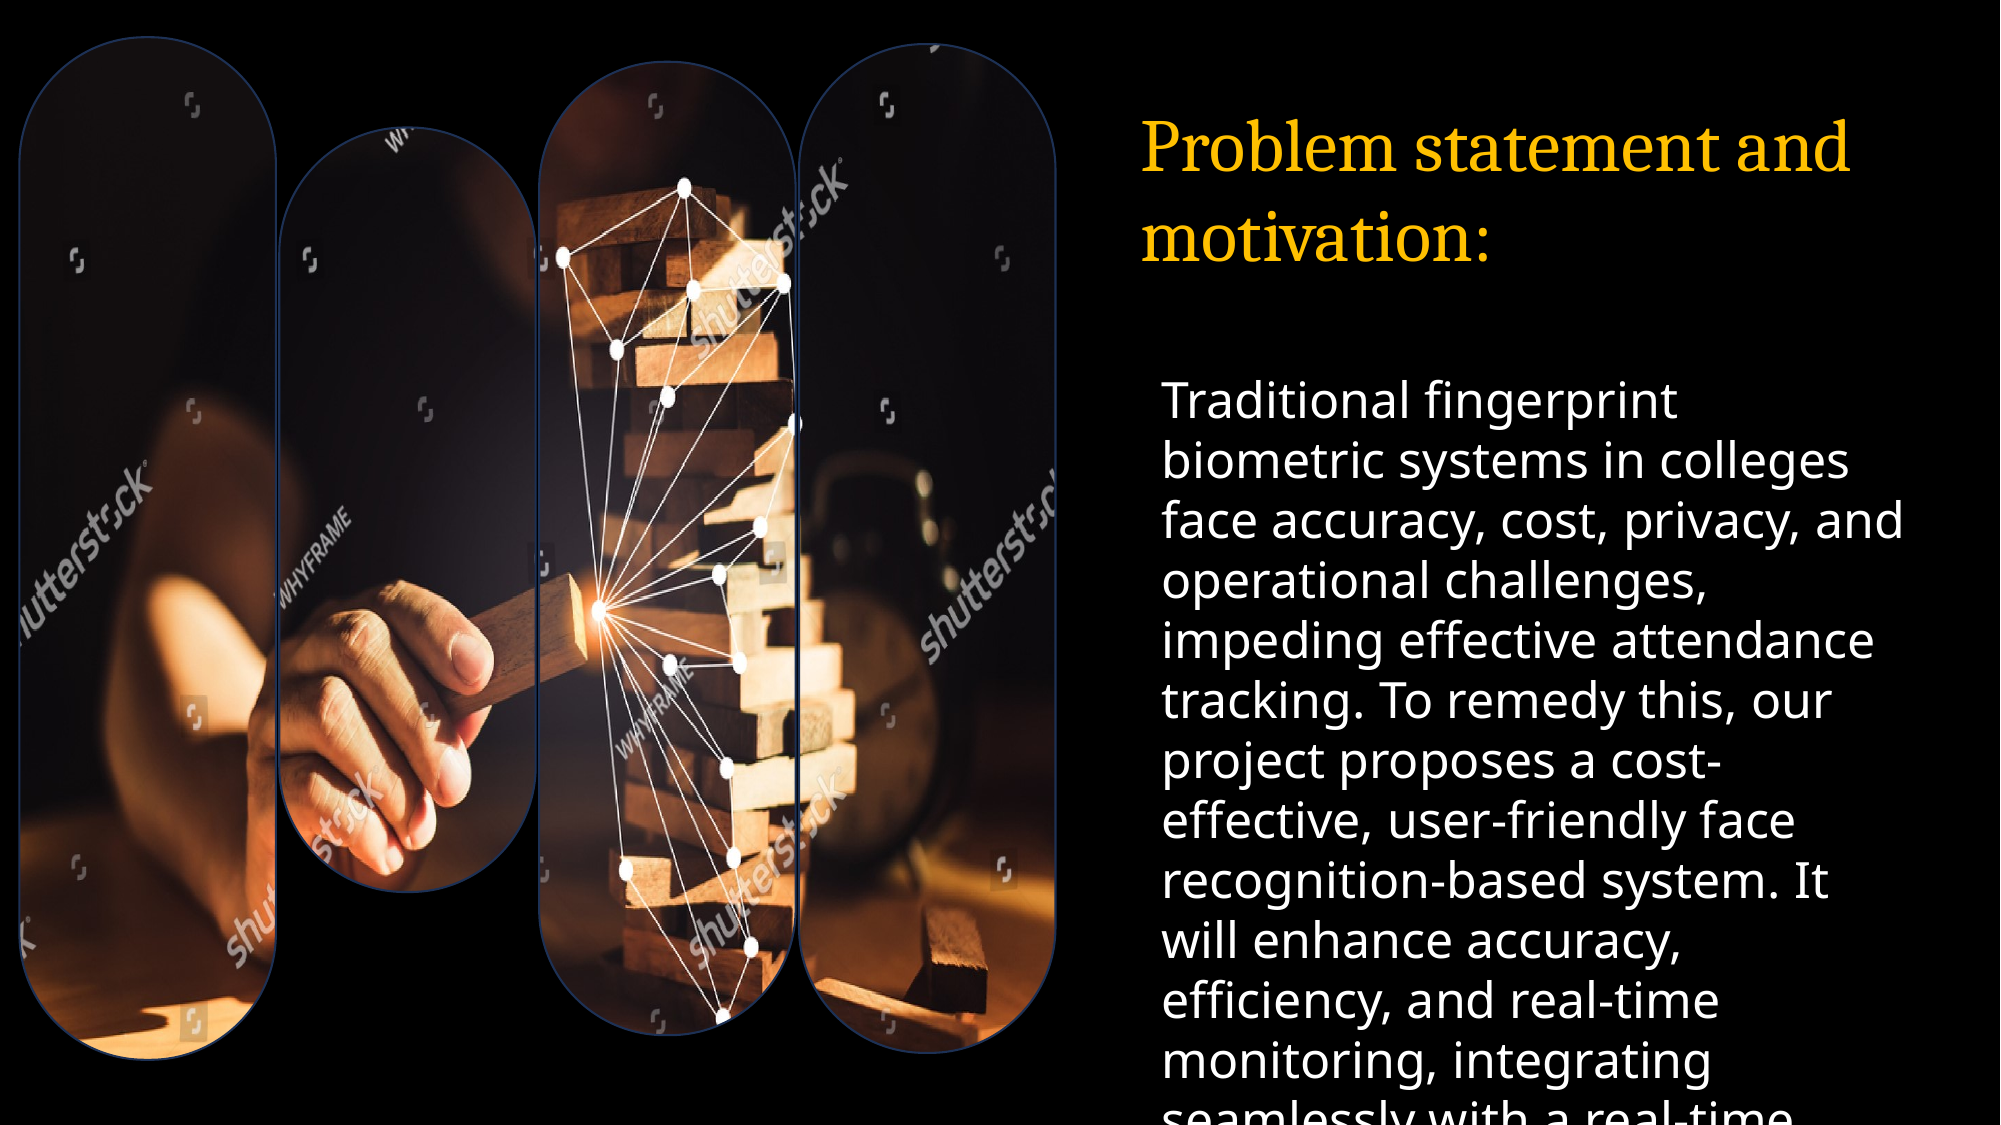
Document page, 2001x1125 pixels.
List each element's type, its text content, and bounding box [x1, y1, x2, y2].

text_box Traditional fingerprint biometric systems in colleges face accuracy, cost, privacy, and operational challenges, impeding effective attendance tracking. To remedy this, our project proposes a cost-effective, user-friendly face recognition-based system. It will enhance accuracy, efficiency, and real-time monitoring, integrating seamlessly with a real-time database for instant updates. [1146, 361, 1928, 1125]
text_box [538, 43, 1057, 1054]
text_box [18, 36, 277, 1061]
text_box [278, 126, 537, 894]
text_box Problem statement and motivation: [1125, 88, 1960, 284]
